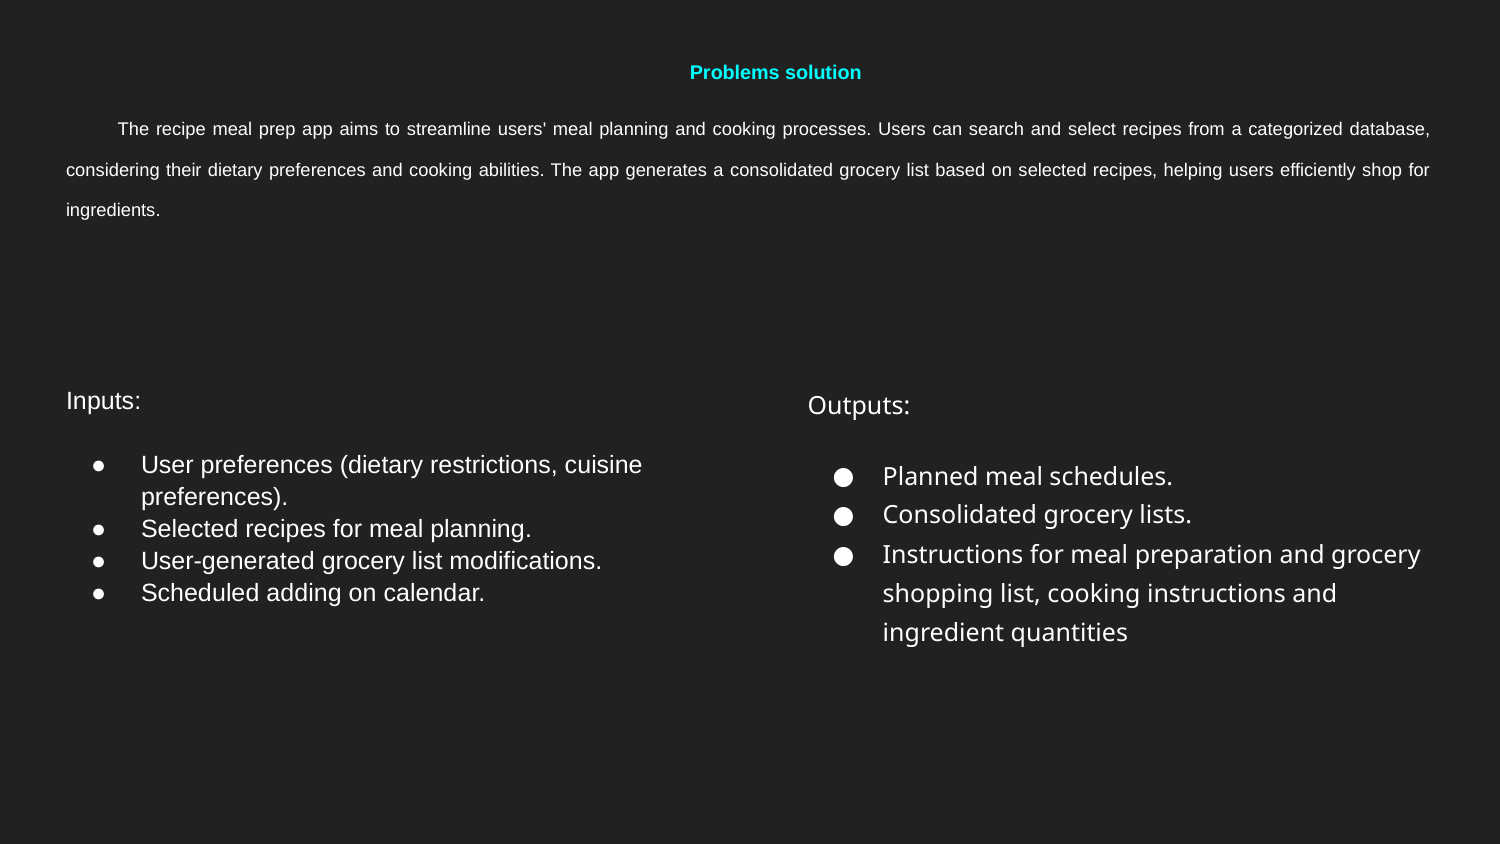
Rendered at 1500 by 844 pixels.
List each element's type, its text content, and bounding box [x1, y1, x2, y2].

list Outputs: Planned meal schedules. Consolidated grocery lists. Instructions for meal preparation and grocery shopping list, cooking instructions and ingredient quantities [792, 367, 1449, 750]
title Problems solution The recipe meal prep app aims to streamline users' meal planning and cooking processes. Users can search and select recipes from a categorized database, considering their dietary preferences and cooking abilities. The app generates a consolidated grocery list based on selected recipes, helping users efficiently shop for ingredients. [51, 24, 1449, 239]
list Inputs: User preferences (dietary restrictions, cuisine preferences). Selected recipes for meal planning. User-generated grocery list modifications. Scheduled adding on calendar. [51, 367, 708, 750]
